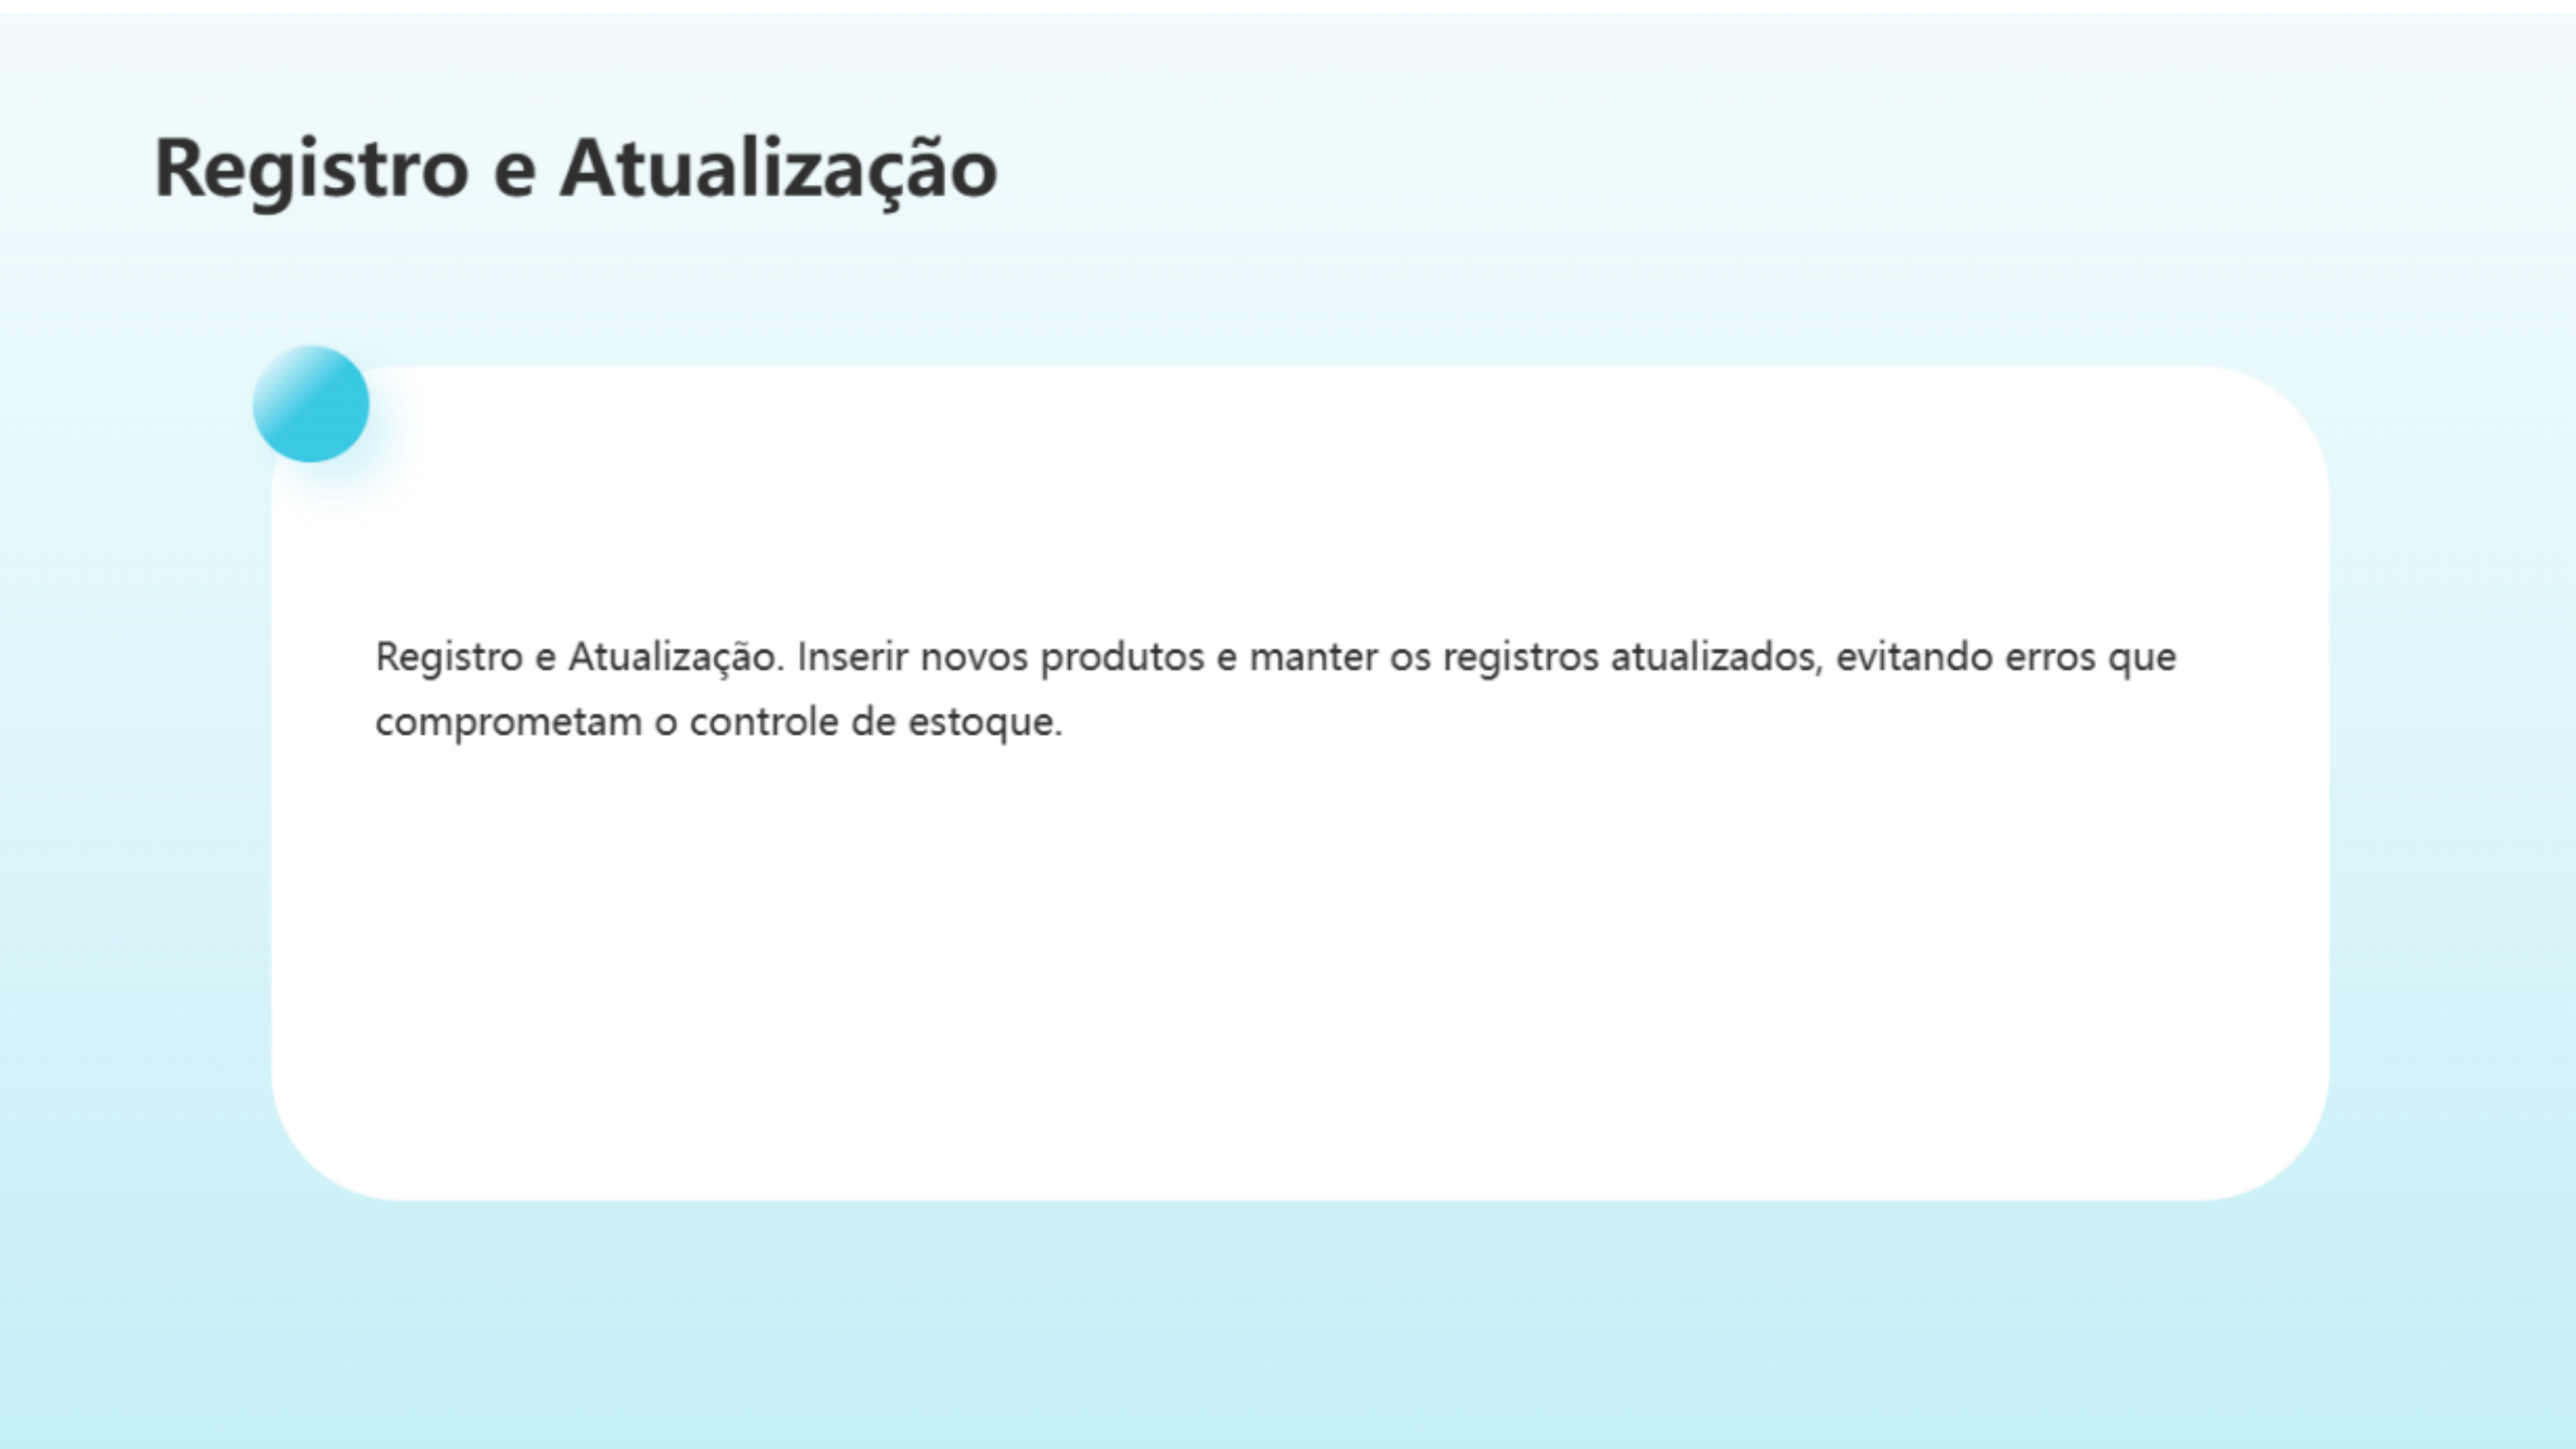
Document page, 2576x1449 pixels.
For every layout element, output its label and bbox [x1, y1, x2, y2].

text_box [0, 13, 2576, 1449]
